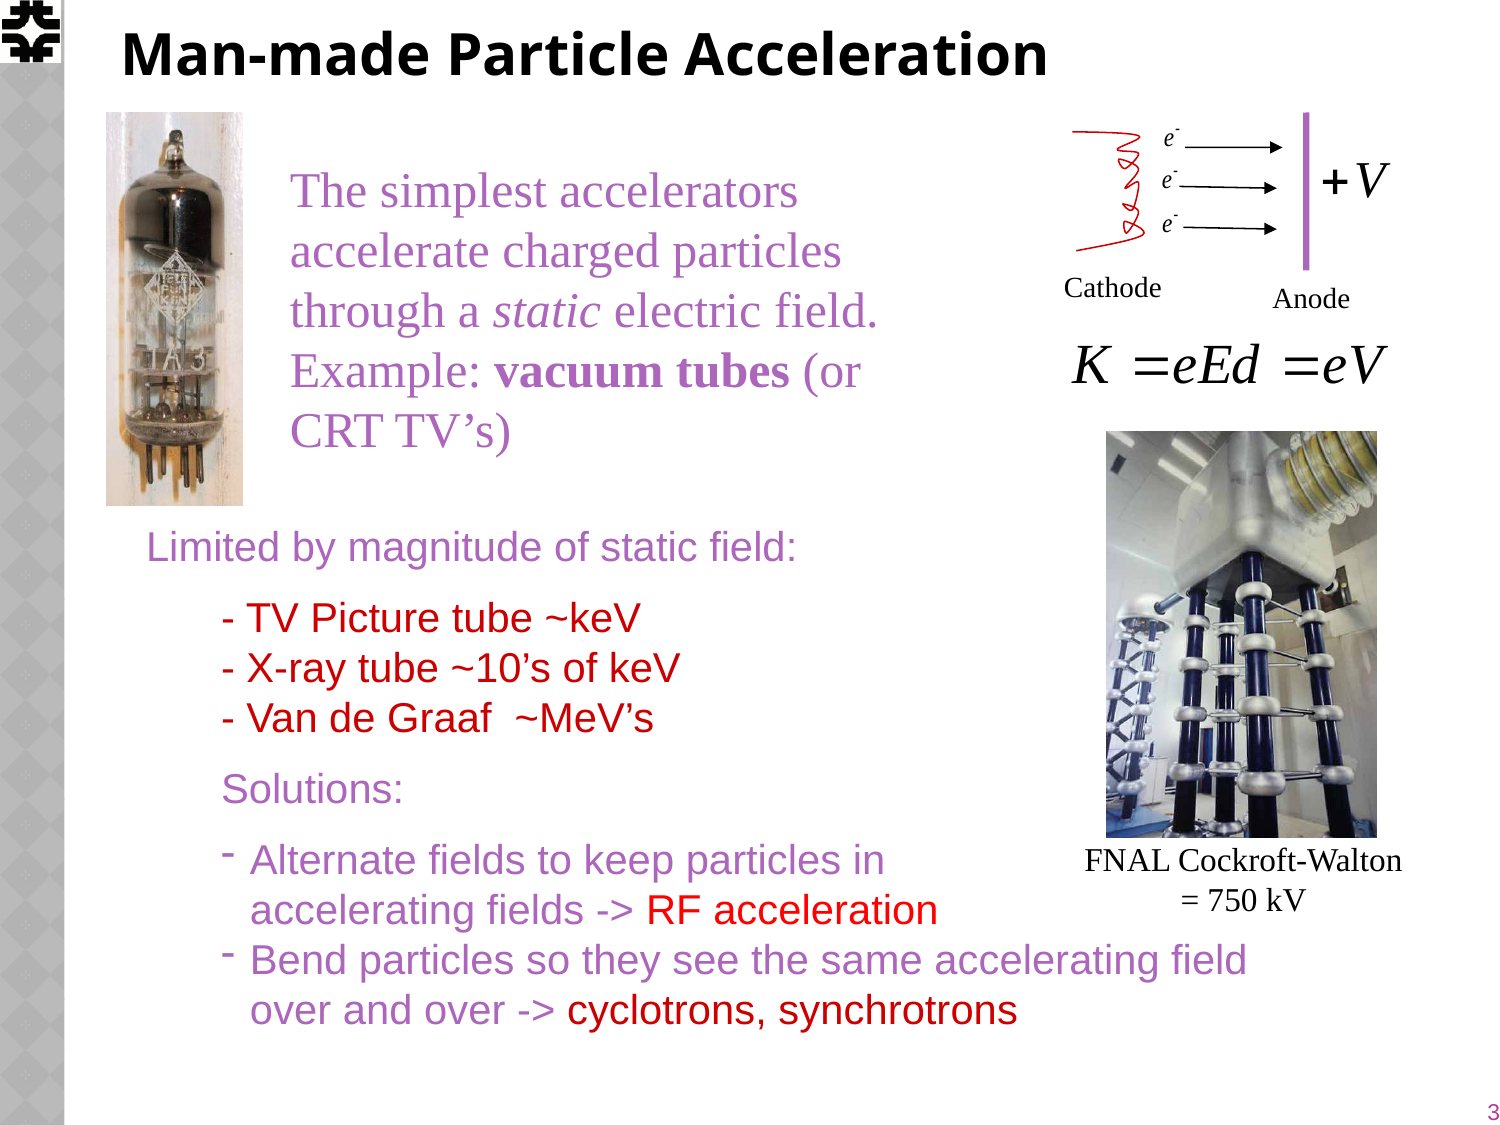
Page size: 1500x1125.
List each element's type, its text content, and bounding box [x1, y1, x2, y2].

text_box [0, 0, 65, 1125]
text_box [1194, 141, 1283, 154]
picture [0, 0, 61, 63]
title Man-made Particle Acceleration [112, 0, 1388, 88]
text_box Anode [1245, 271, 1378, 322]
text_box [1072, 131, 1145, 251]
text_box [1192, 181, 1277, 195]
text_box FNAL Cockroft-Walton = 750 kV [1068, 831, 1419, 926]
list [1160, 117, 1189, 155]
text_box Limited by magnitude of static field: - TV Picture tube ~keV - X-ray tube ~10’s of keV - Van de Graaf ~MeV’s Solutions: Alternate fields to keep particles in accelerating fields -> RF acceleration Bend particles so they see the same accelerating field over and over -> cyclotrons, synchrotrons [131, 512, 1298, 1040]
text_box [1192, 222, 1277, 236]
text_box Cathode [1029, 261, 1197, 311]
slide_number 3 [1362, 1062, 1500, 1125]
picture [1105, 430, 1378, 838]
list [1158, 158, 1187, 196]
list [105, 111, 244, 506]
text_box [1062, 330, 1399, 398]
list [1158, 202, 1187, 240]
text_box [1312, 149, 1404, 211]
text_box The simplest accelerators accelerate charged particles through a static electric field. Example: vacuum tubes (or CRT TV’s) [274, 149, 971, 465]
